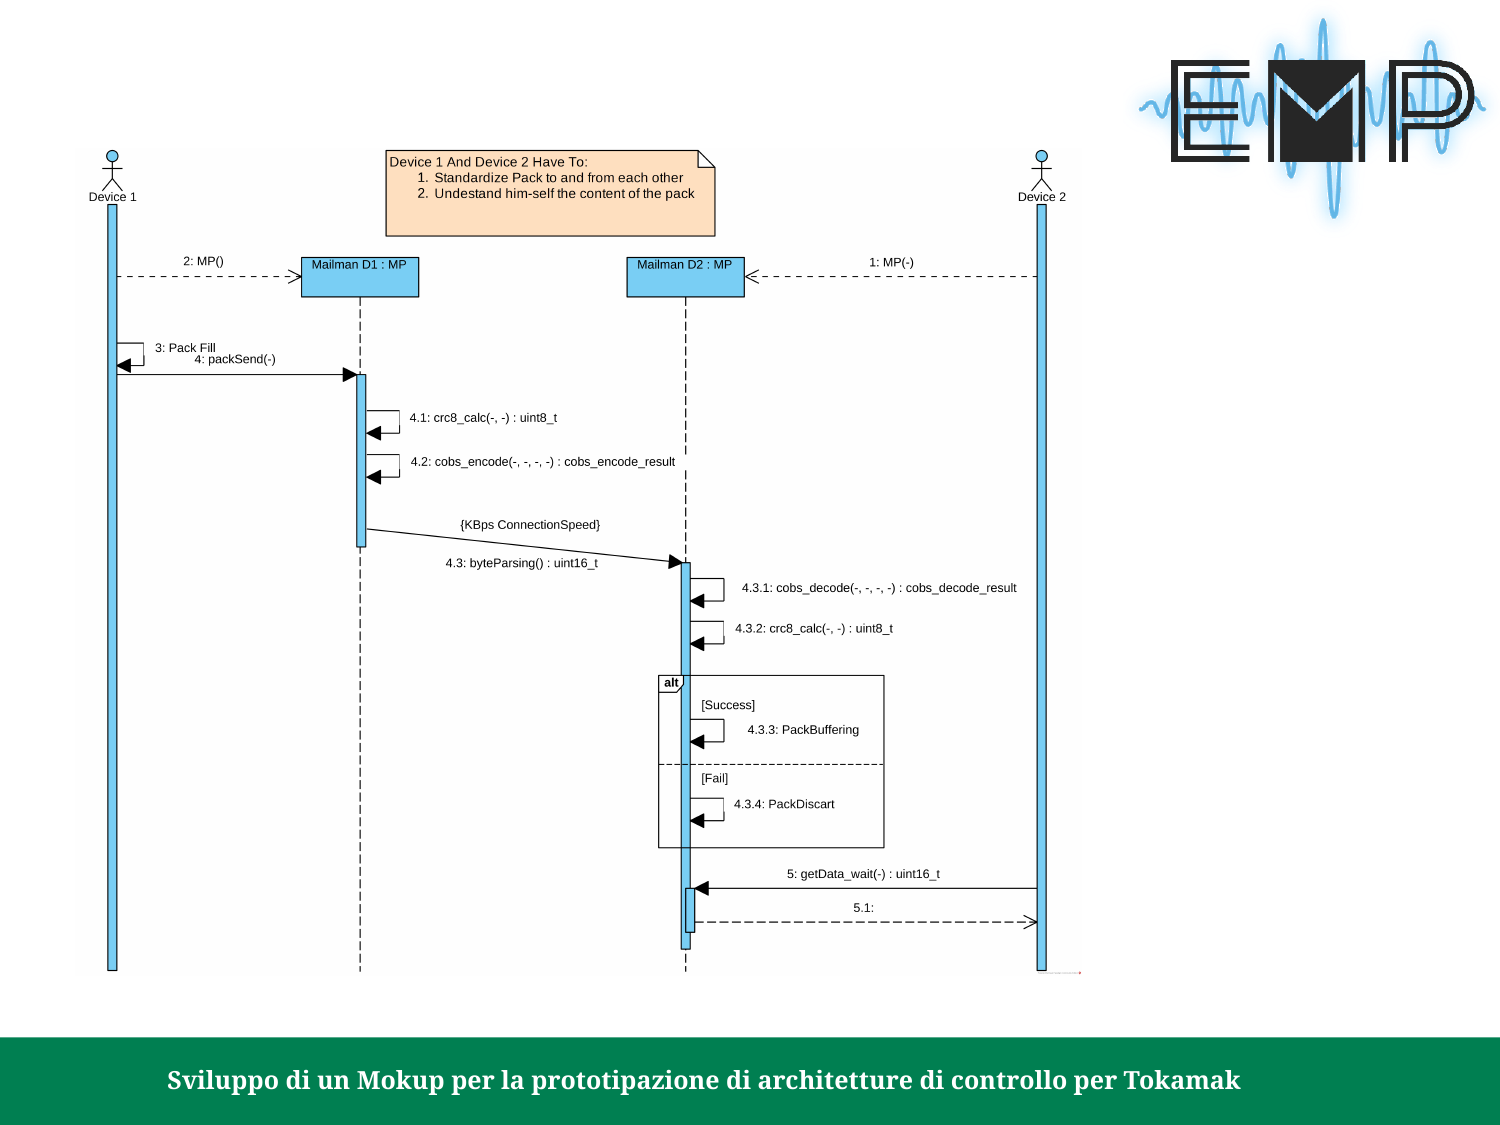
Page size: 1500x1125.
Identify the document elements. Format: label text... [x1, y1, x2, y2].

text_box 15/10/2021 Sviluppo di un Mokup per la prototipazione di architetture di controllo per Tokamak Pagina 77 [0, 1037, 1500, 1125]
picture [1123, 0, 1500, 238]
picture [75, 148, 1082, 976]
